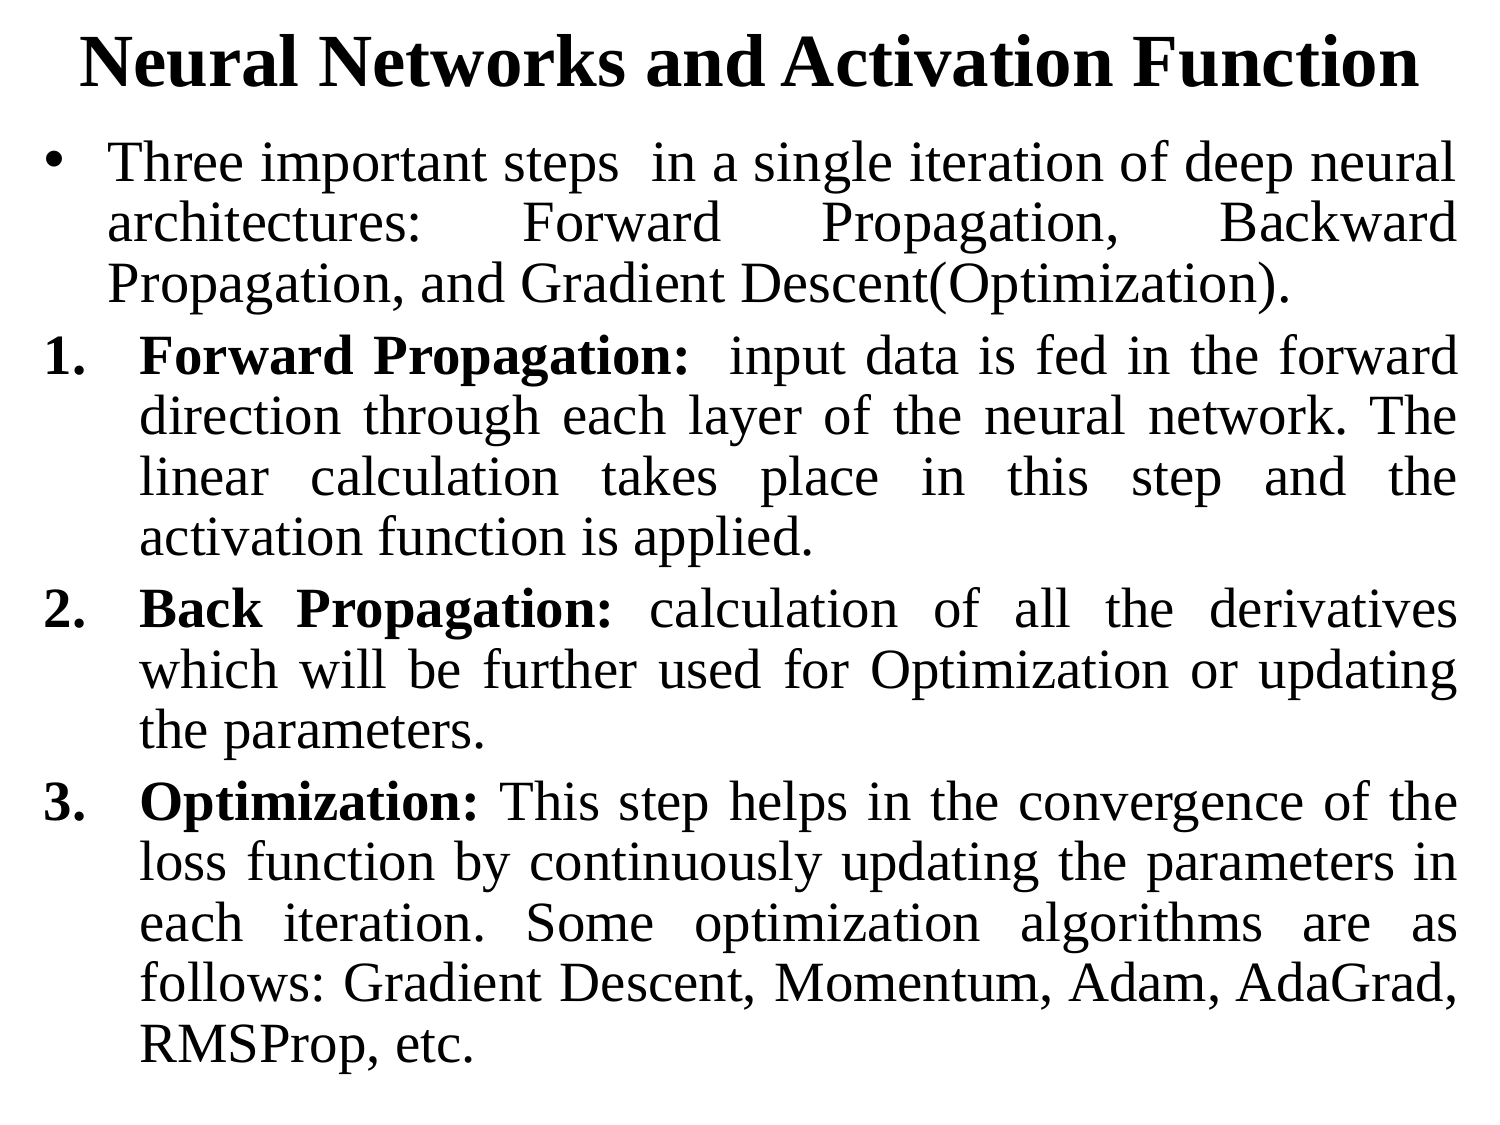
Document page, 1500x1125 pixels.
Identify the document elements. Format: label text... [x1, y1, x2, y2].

title Neural Networks and Activation Function [37, 12, 1463, 100]
list Three important steps in a single iteration of deep neural architectures: Forward Propagation, Backward Propagation, and Gradient Descent(Optimization). Forward Propagation: input data is fed in the forward direction through each layer of the neural network. The linear calculation takes place in this step and the activation function is applied. Back Propagation: calculation of all the derivatives which will be further used for Optimization or updating the parameters. Optimization: This step helps in the convergence of the loss function by continuously updating the parameters in each iteration. Some optimization algorithms are as follows: Gradient Descent, Momentum, Adam, AdaGrad, RMSProp, etc. [29, 125, 1475, 1088]
